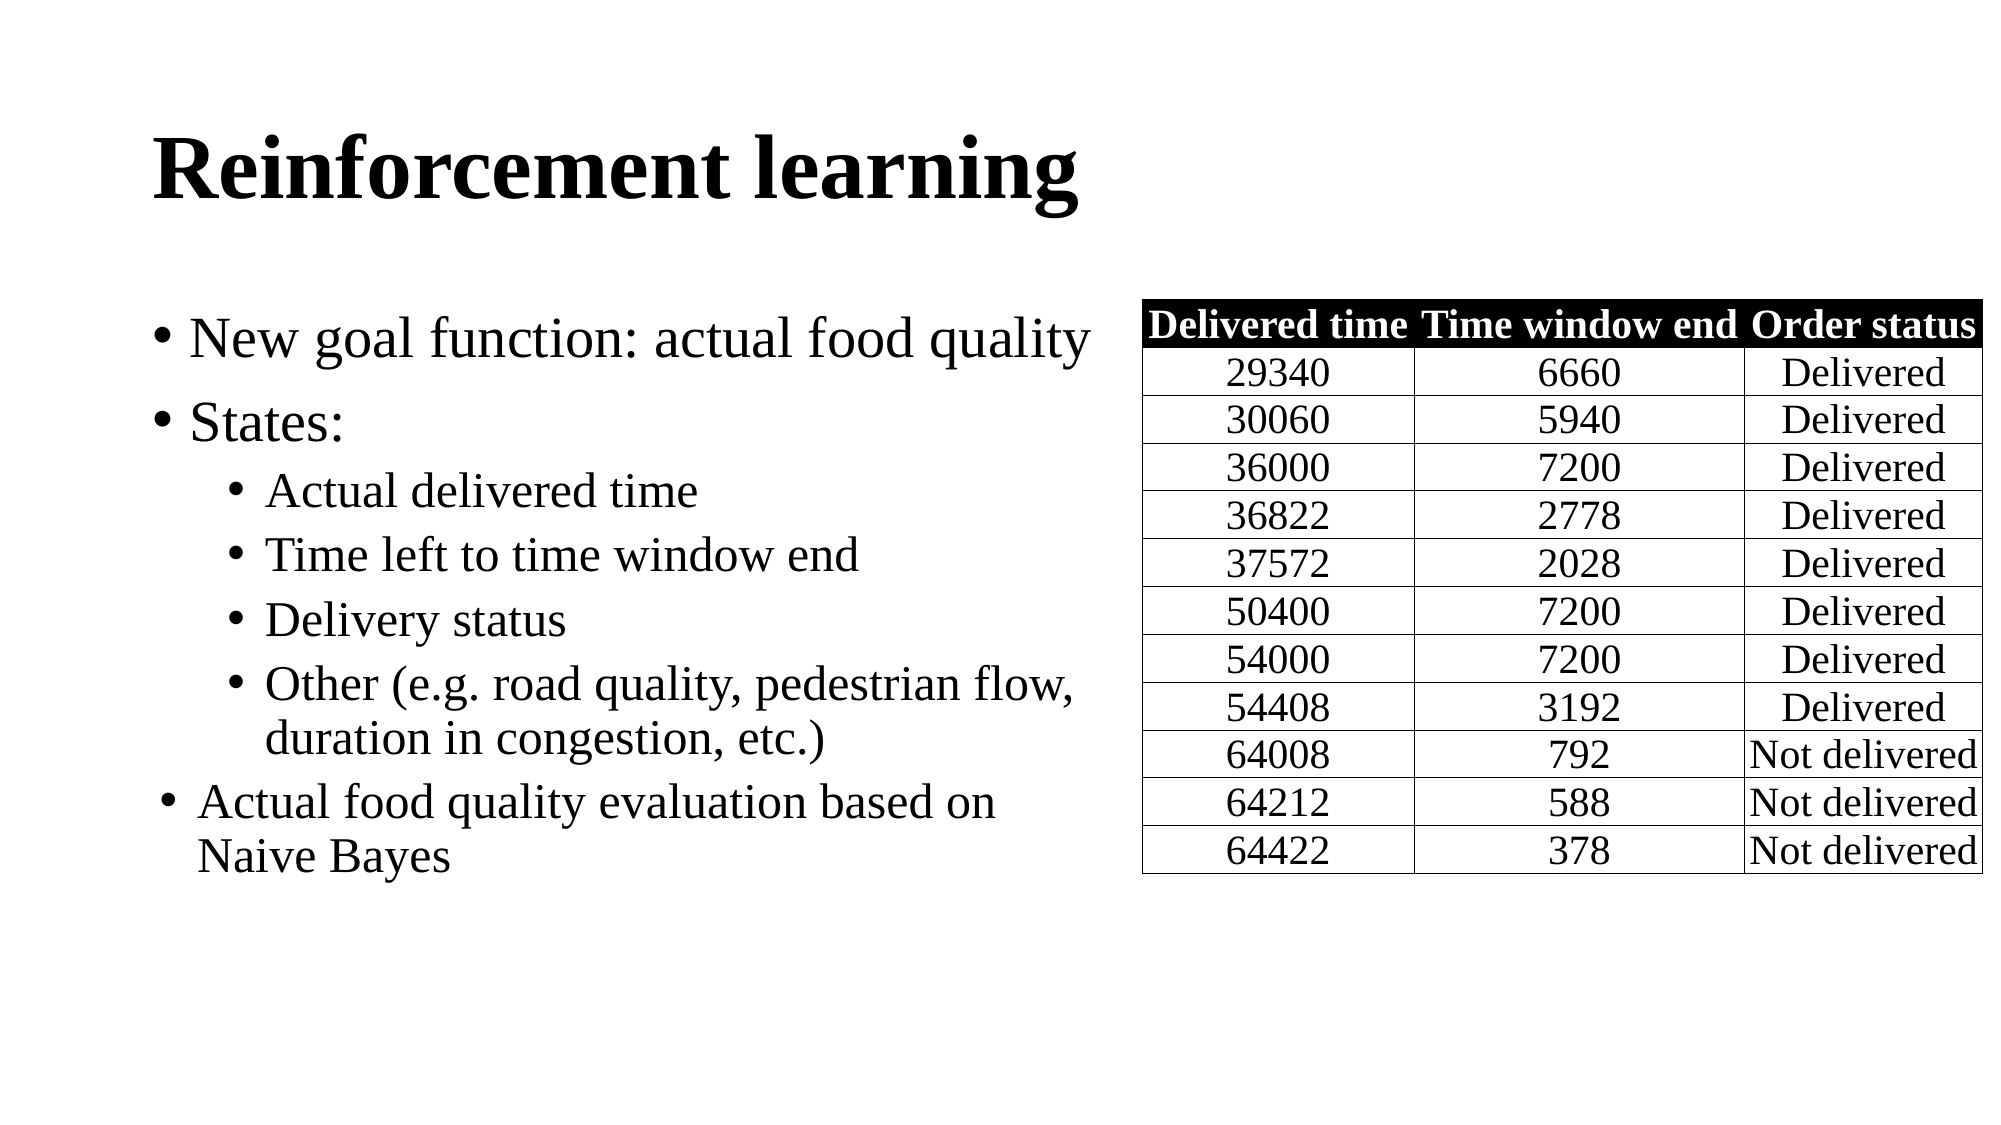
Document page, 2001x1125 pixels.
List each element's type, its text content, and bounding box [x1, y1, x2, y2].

table_cell Delivered [1745, 444, 1982, 490]
table_header Time window end [1415, 300, 1744, 347]
list New goal function: actual food quality States: Actual delivered time Time left to time window end Delivery status Other (e.g. road quality, pedestrian flow, duration in congestion, etc.) Actual food quality evaluation based on Naive Bayes [137, 299, 1126, 1014]
table_cell 30060 [1143, 396, 1414, 443]
table_cell Delivered [1745, 396, 1982, 443]
table_cell Delivered [1745, 348, 1982, 395]
table_cell Delivered [1745, 683, 1982, 730]
table_cell Not delivered [1745, 731, 1982, 777]
table_cell 64422 [1143, 826, 1414, 873]
table_cell 54000 [1143, 635, 1414, 682]
table_header Order status [1745, 300, 1982, 347]
table_cell Delivered [1745, 539, 1982, 586]
table_cell 36000 [1143, 444, 1414, 490]
table_cell 792 [1415, 731, 1744, 777]
table_header Delivered time [1143, 300, 1414, 347]
table_cell Delivered [1745, 635, 1982, 682]
table_cell 5940 [1415, 396, 1744, 443]
table_cell 7200 [1415, 587, 1744, 634]
table_cell 36822 [1143, 491, 1414, 538]
table_cell 2028 [1415, 539, 1744, 586]
table_cell 64008 [1143, 731, 1414, 777]
table_cell 588 [1415, 778, 1744, 825]
table_cell 54408 [1143, 683, 1414, 730]
table_cell 6660 [1415, 348, 1744, 395]
table_cell 378 [1415, 826, 1744, 873]
table_cell 7200 [1415, 444, 1744, 490]
table_cell Not delivered [1745, 826, 1982, 873]
table_cell 50400 [1143, 587, 1414, 634]
table_cell 3192 [1415, 683, 1744, 730]
table_cell 37572 [1143, 539, 1414, 586]
table_cell Delivered [1745, 587, 1982, 634]
table_cell Not delivered [1745, 778, 1982, 825]
table_cell Delivered [1745, 491, 1982, 538]
table_cell 2778 [1415, 491, 1744, 538]
table_cell 7200 [1415, 635, 1744, 682]
table_cell 29340 [1143, 348, 1414, 395]
title Reinforcement learning [137, 59, 1863, 278]
table_cell 64212 [1143, 778, 1414, 825]
